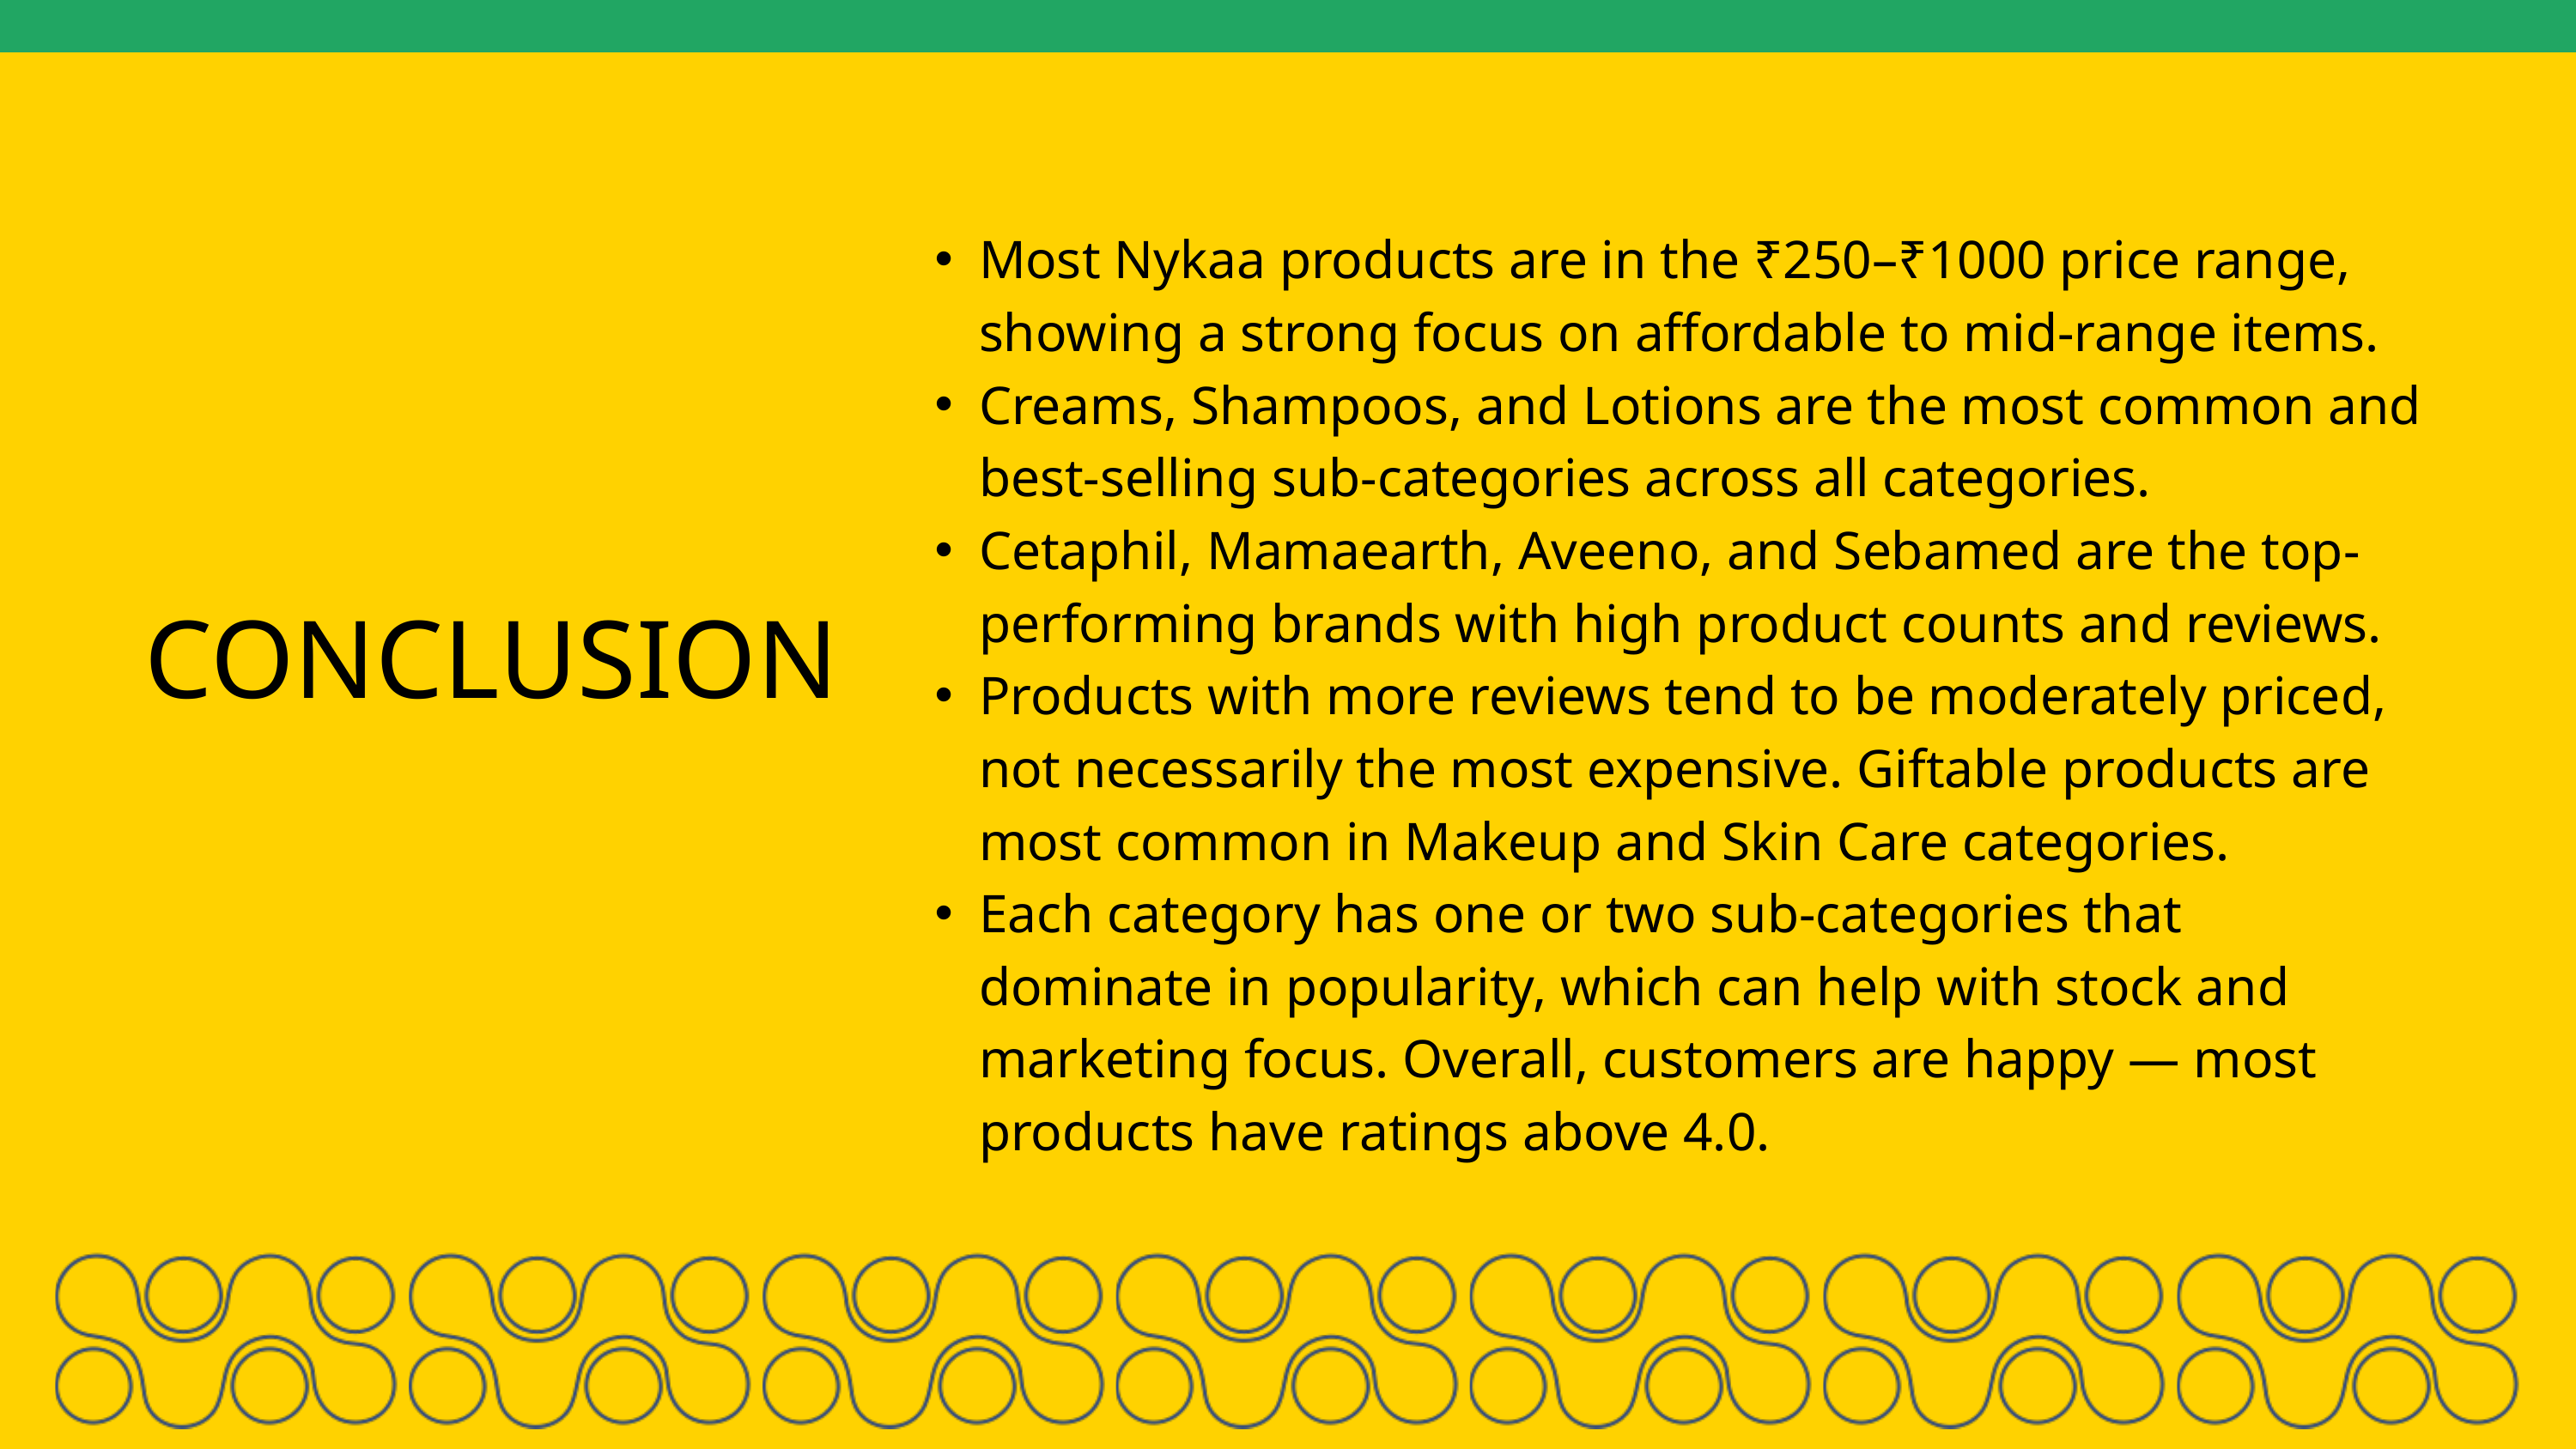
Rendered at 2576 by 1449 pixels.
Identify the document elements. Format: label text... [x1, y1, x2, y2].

text_box Most Nykaa products are in the ₹250–₹1000 price range, showing a strong focus on affordable to mid-range items. Creams, Shampoos, and Lotions are the most common and best-selling sub-categories across all categories. Cetaphil, Mamaearth, Aveeno, and Sebamed are the top-performing brands with high product counts and reviews. Products with more reviews tend to be moderately priced, not necessarily the most expensive. Giftable products are most common in Makeup and Skin Care categories. Each category has one or two sub-categories that dominate in popularity, which can help with stock and marketing focus. Overall, customers are happy — most products have ratings above 4.0. [1324, 216, 2432, 1161]
text_box Most Nykaa products are in the ₹250–₹1000 price range, showing a strong focus on affordable to mid-range items. Creams, Shampoos, and Lotions are the most common and best-selling sub-categories across all categories. Cetaphil, Mamaearth, Aveeno, and Sebamed are the top-performing brands with high product counts and reviews. Products with more reviews tend to be moderately priced, not necessarily the most expensive. Giftable products are most common in Makeup and Skin Care categories. Each category has one or two sub-categories that dominate in popularity, which can help with stock and marketing focus. Overall, customers are happy — most products have ratings above 4.0. [890, 216, 1259, 1161]
text_box CONCLUSION [144, 602, 871, 721]
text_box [1264, 0, 1318, 1318]
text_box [55, 1252, 2521, 1429]
